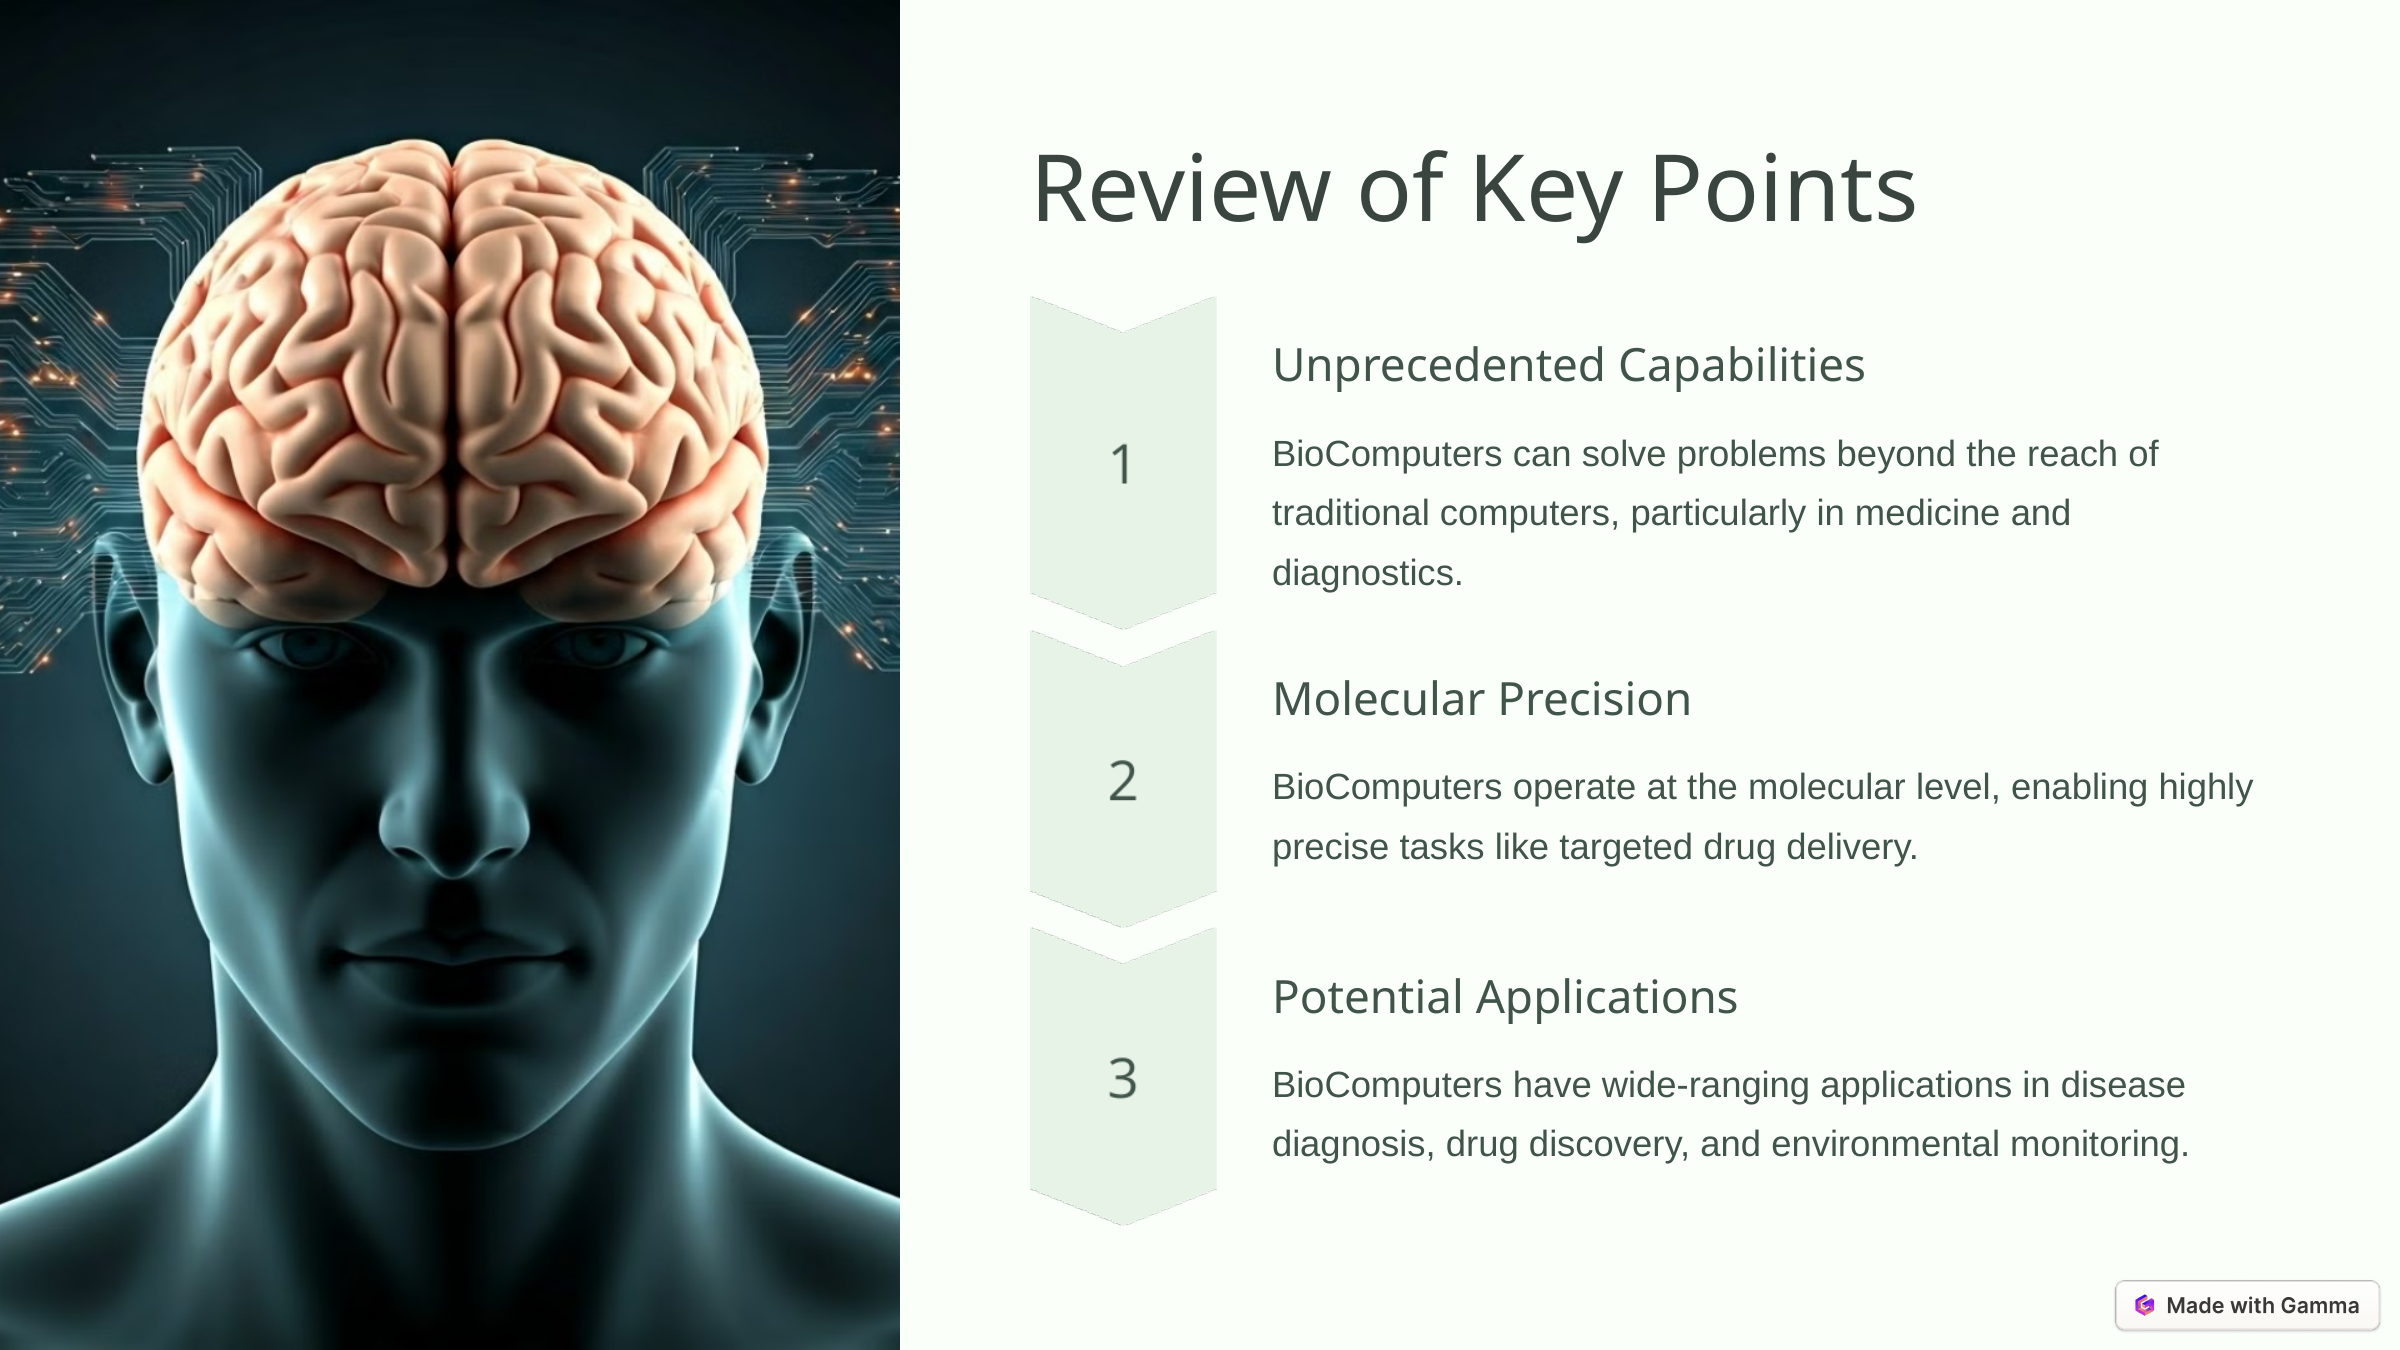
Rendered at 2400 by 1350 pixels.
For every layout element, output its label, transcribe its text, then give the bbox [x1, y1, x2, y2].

picture [1030, 296, 1217, 1226]
text_box BioComputers can solve problems beyond the reach of traditional computers, particularly in medicine and diagnostics. [1272, 414, 2270, 593]
text_box Unprecedented Capabilities [1272, 333, 1920, 392]
picture [2106, 1271, 2389, 1339]
picture [0, 0, 900, 1350]
text_box BioComputers have wide-ranging applications in disease diagnosis, drug discovery, and environmental monitoring. [1272, 1045, 2270, 1165]
text_box Potential Applications [1272, 964, 1786, 1023]
text_box BioComputers operate at the molecular level, enabling highly precise tasks like targeted drug delivery. [1272, 747, 2270, 867]
text_box Review of Key Points [1030, 124, 1987, 241]
text_box Molecular Precision [1271, 667, 1738, 726]
